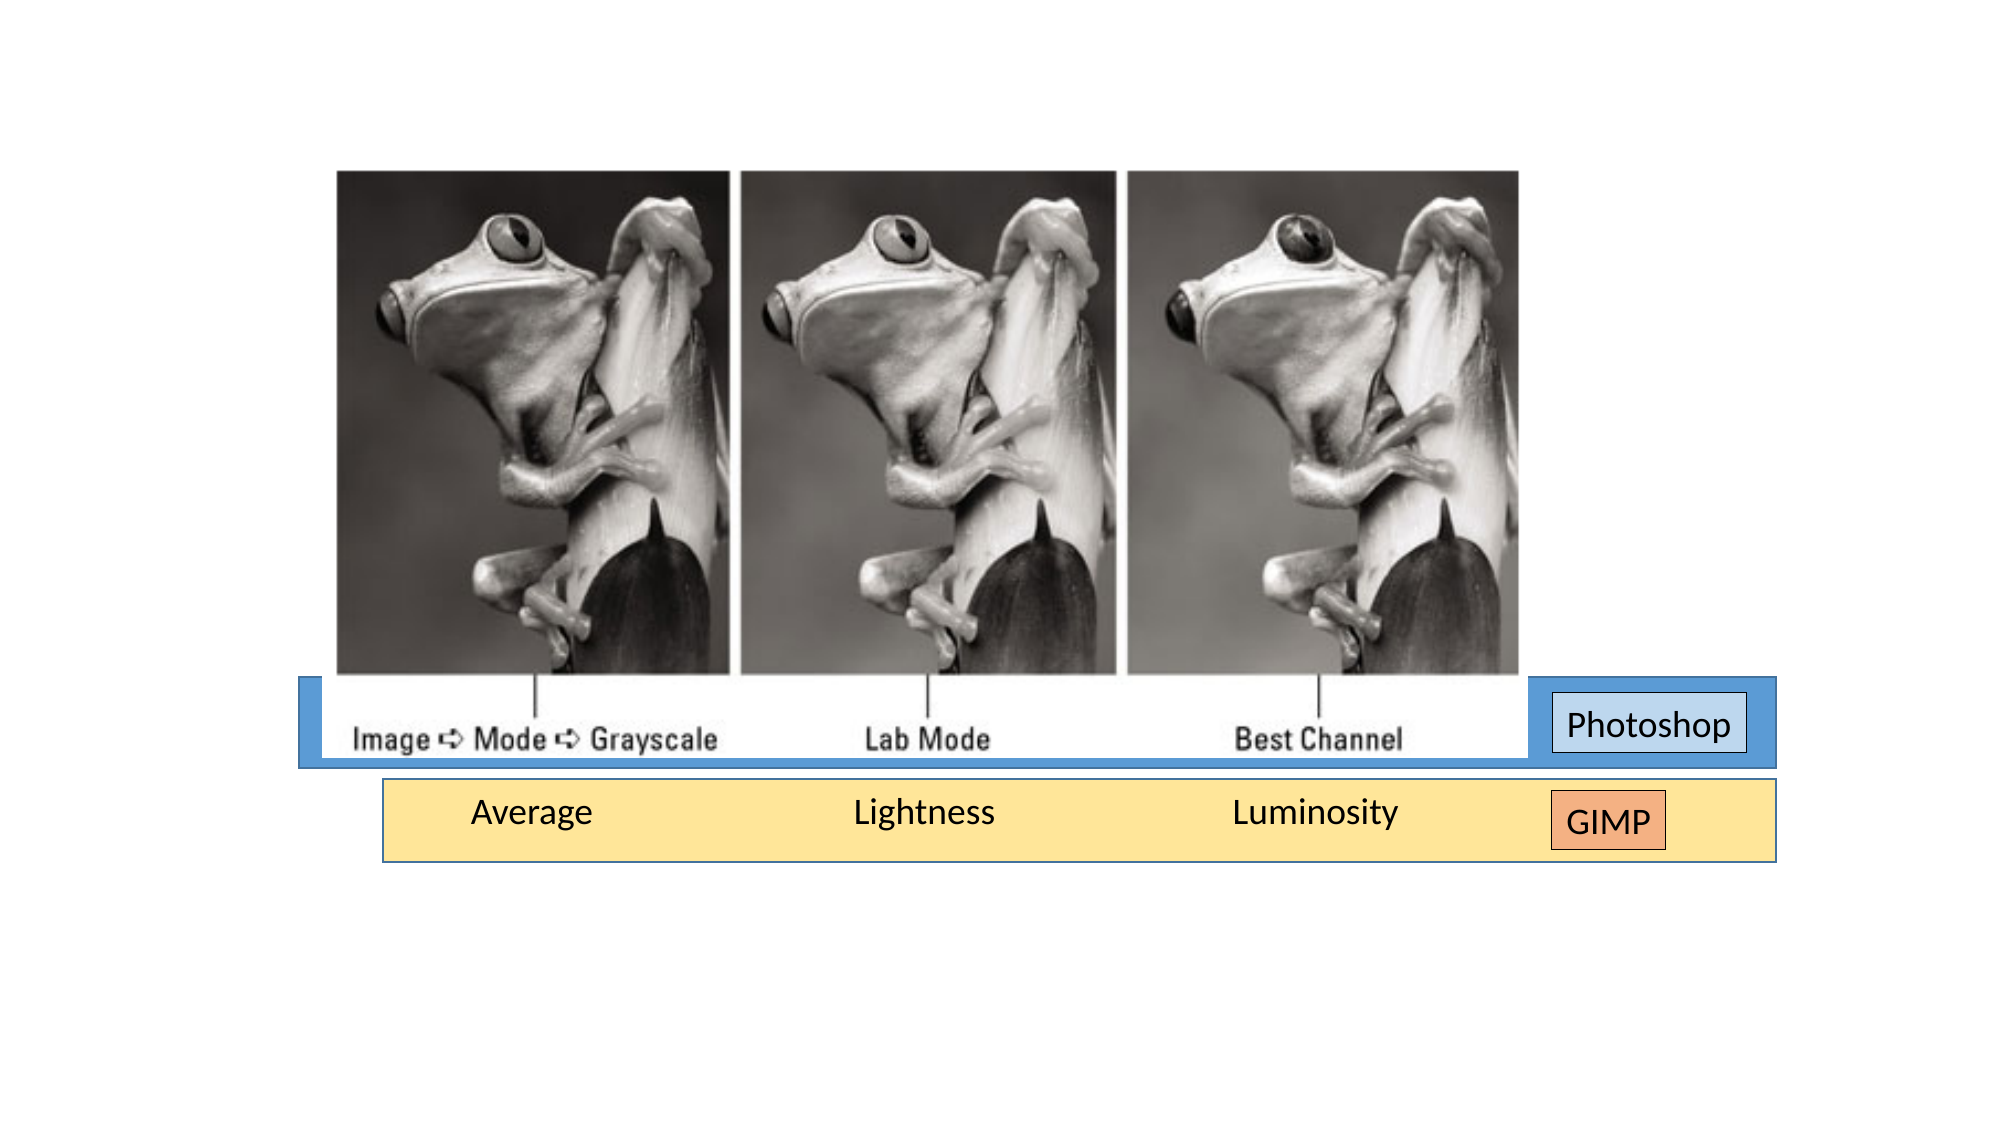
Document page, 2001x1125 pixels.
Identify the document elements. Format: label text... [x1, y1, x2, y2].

picture [322, 156, 1528, 758]
text_box [298, 676, 1777, 769]
text_box Photoshop [1552, 692, 1747, 753]
text_box Average [456, 779, 609, 840]
text_box GIMP [1551, 790, 1666, 850]
text_box Lightness [839, 779, 1011, 840]
text_box [382, 778, 1777, 863]
text_box Luminosity [1218, 779, 1414, 840]
